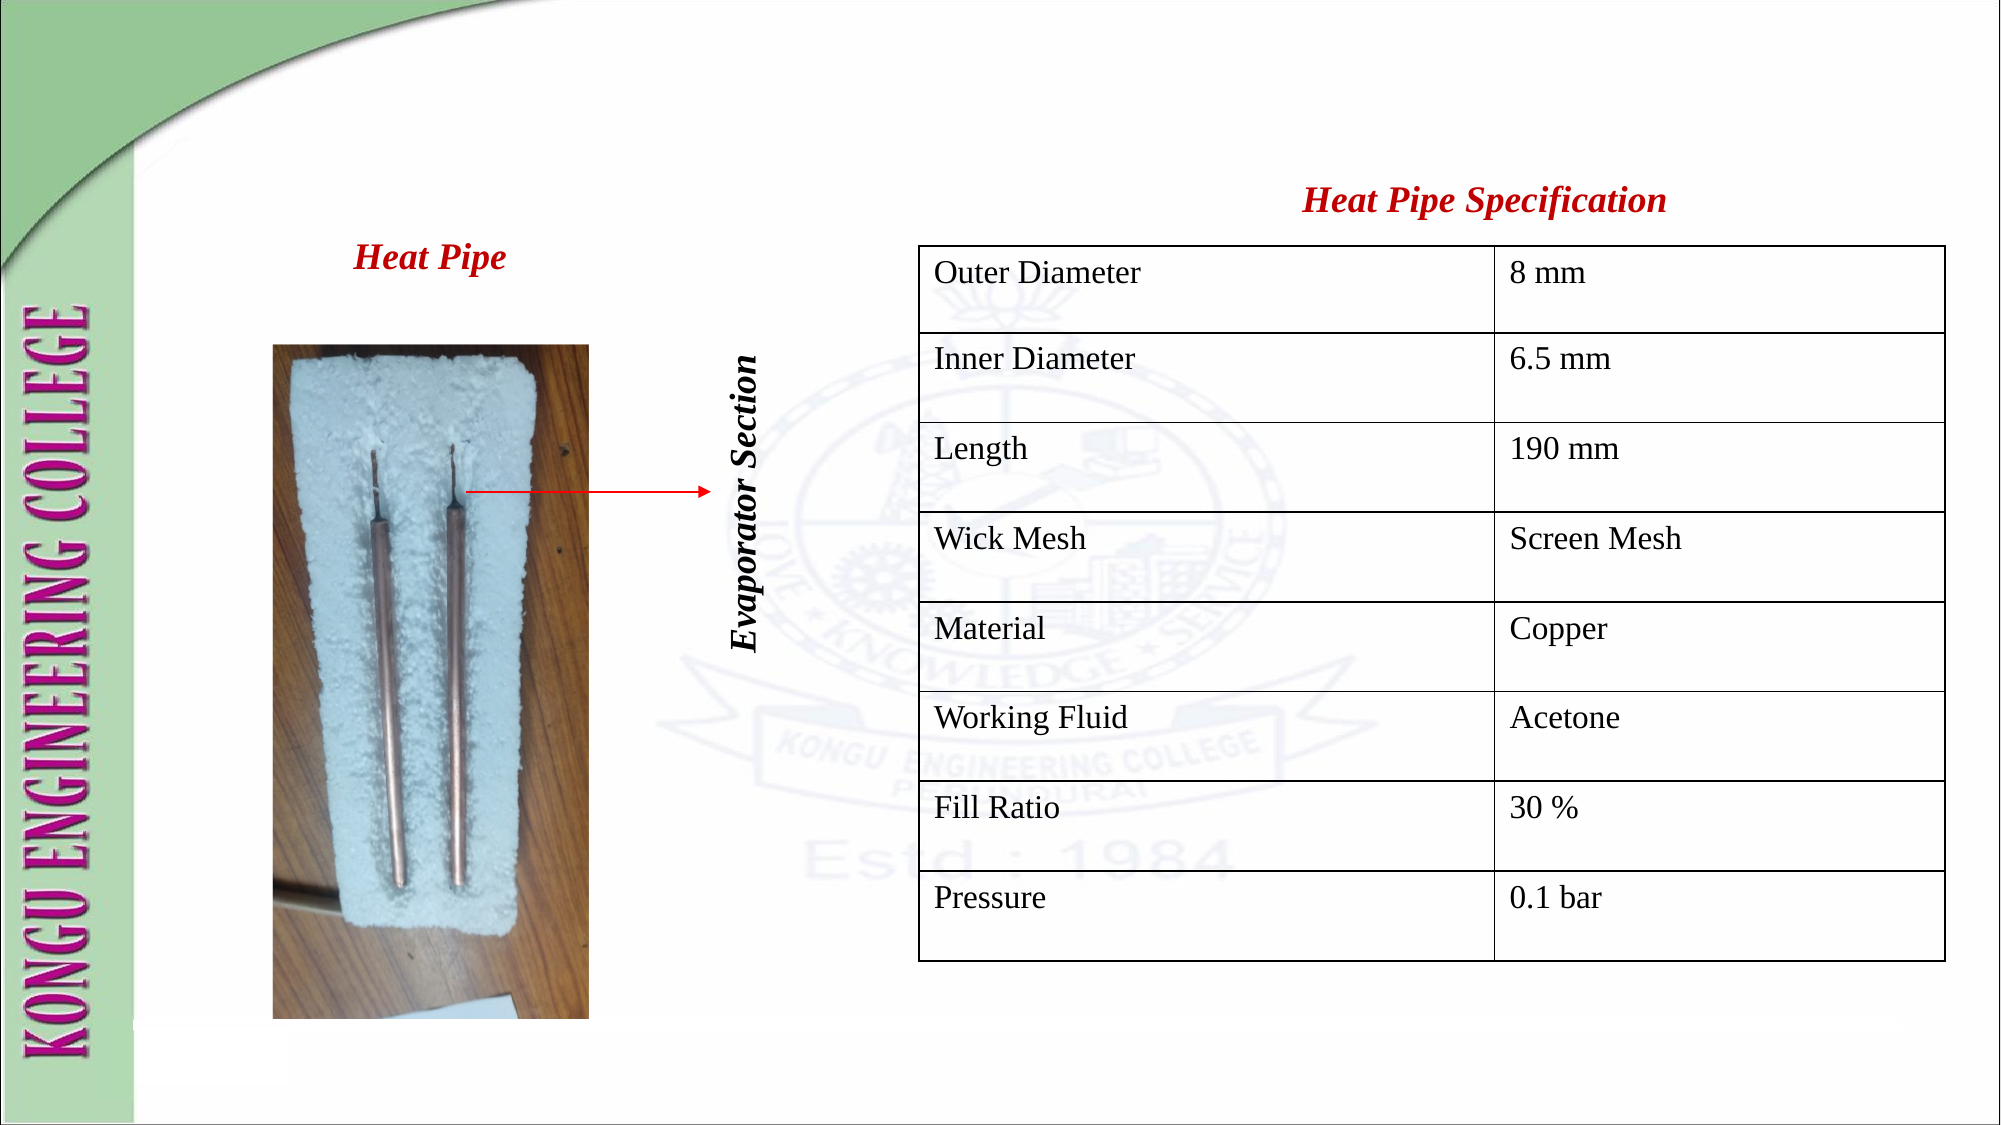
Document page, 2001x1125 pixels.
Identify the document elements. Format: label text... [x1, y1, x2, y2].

table_cell 30 % [1495, 782, 1944, 870]
table_cell Length [920, 423, 1494, 511]
table_cell 0.1 bar [1495, 872, 1944, 960]
text_box Heat Pipe [89, 224, 771, 285]
text_box Evaporator Section [710, 249, 771, 760]
text_box Heat Pipe Specification [1017, 168, 1953, 228]
table_cell Fill Ratio [920, 782, 1494, 870]
table_cell Working Fluid [920, 692, 1494, 780]
table_cell Material [920, 603, 1494, 691]
table_cell 190 mm [1495, 423, 1944, 511]
table_cell Copper [1495, 603, 1944, 691]
table_cell Inner Diameter [920, 334, 1494, 422]
table_cell Wick Mesh [920, 513, 1494, 601]
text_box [95, 1015, 1902, 1102]
table_cell 6.5 mm [1495, 334, 1944, 422]
table_cell Pressure [920, 872, 1494, 960]
table_header Outer Diameter [920, 247, 1494, 332]
table_cell Screen Mesh [1495, 513, 1944, 601]
table_cell Acetone [1495, 692, 1944, 780]
picture [0, 0, 2001, 1125]
table_header 8 mm [1495, 247, 1944, 332]
